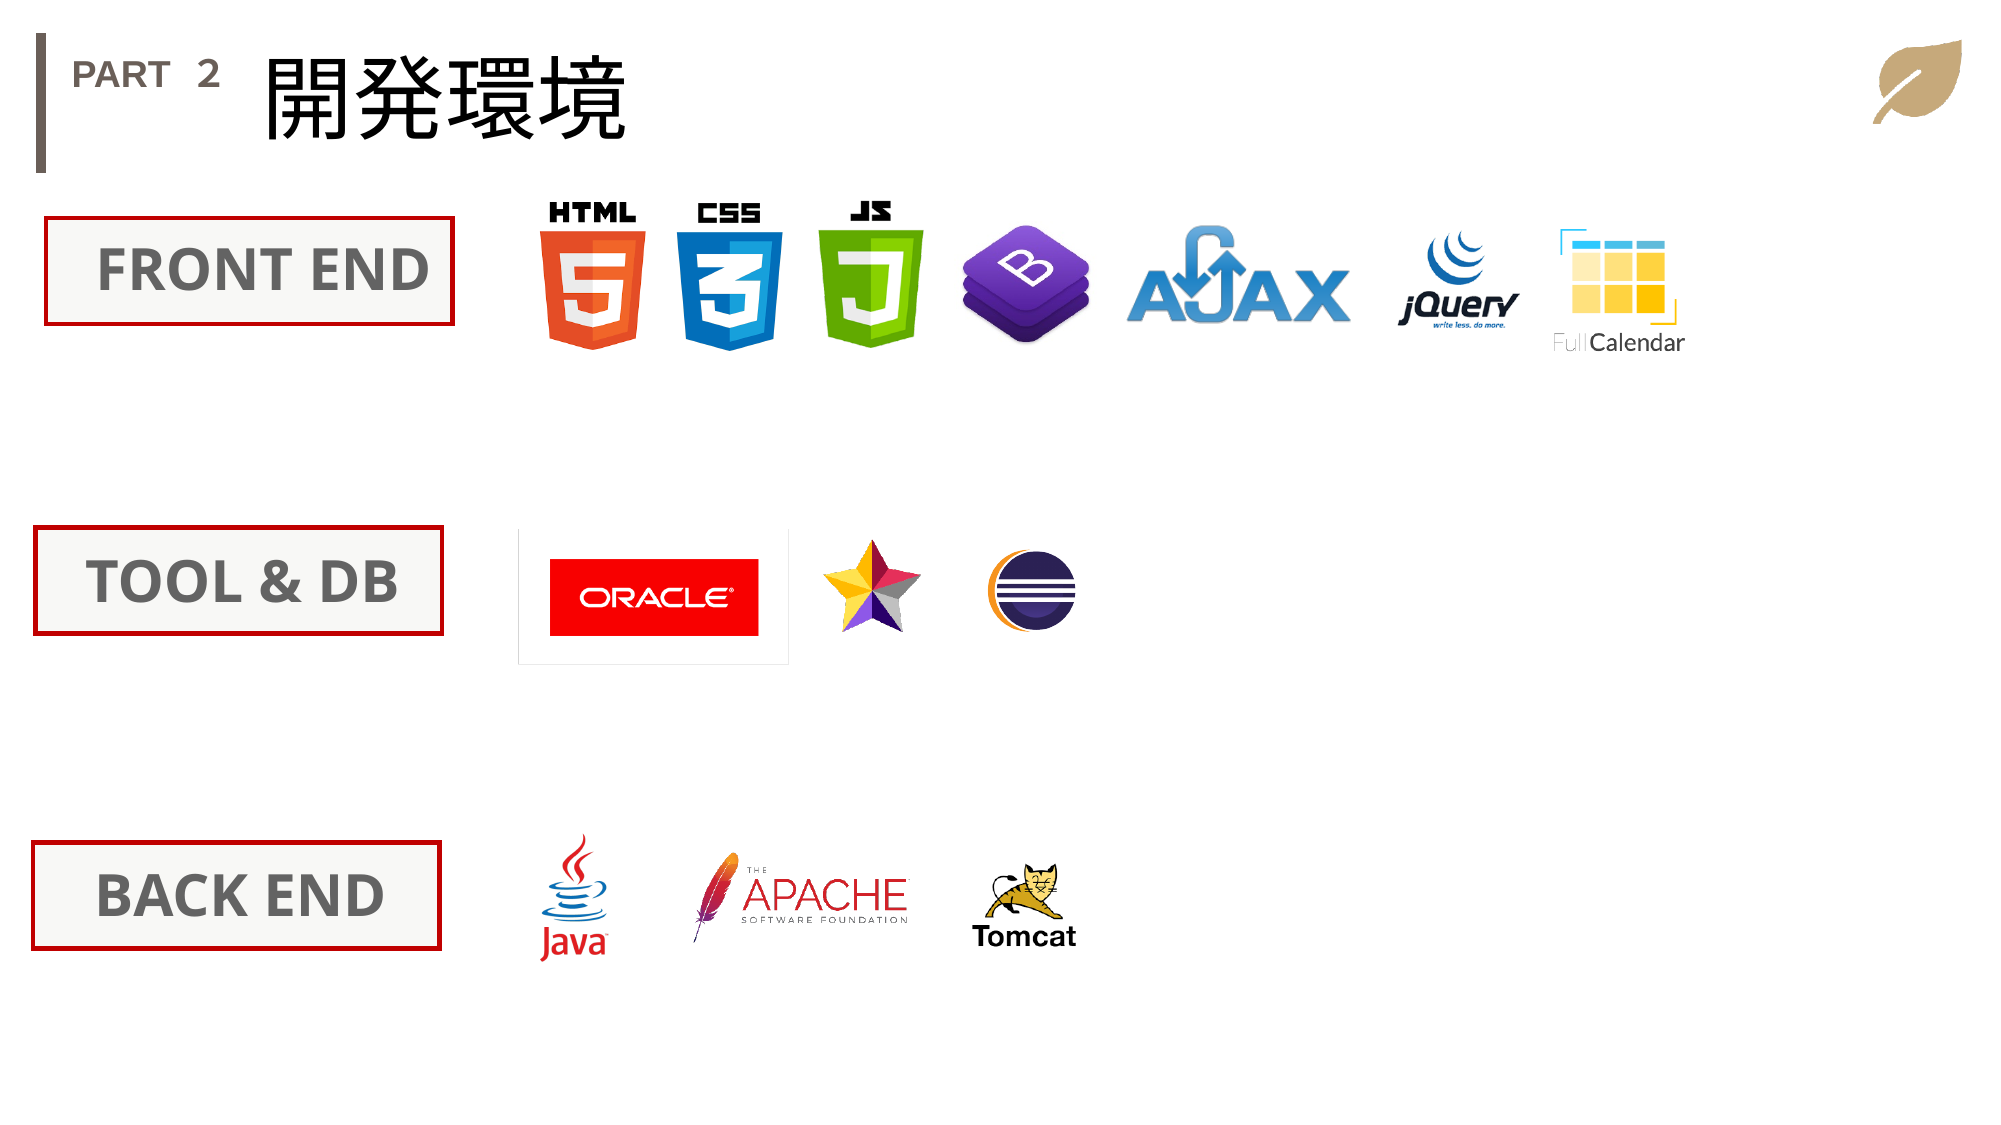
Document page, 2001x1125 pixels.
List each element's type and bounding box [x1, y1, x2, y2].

picture [518, 200, 1099, 351]
text_box [40, 33, 646, 173]
picture [955, 514, 1108, 667]
picture [499, 822, 649, 973]
picture [1549, 221, 1688, 360]
picture [823, 539, 921, 632]
text_box [33, 217, 465, 949]
picture [1120, 217, 1357, 331]
picture [1368, 202, 1538, 372]
picture [1857, 22, 1977, 141]
picture [518, 529, 789, 665]
picture [681, 837, 1151, 958]
